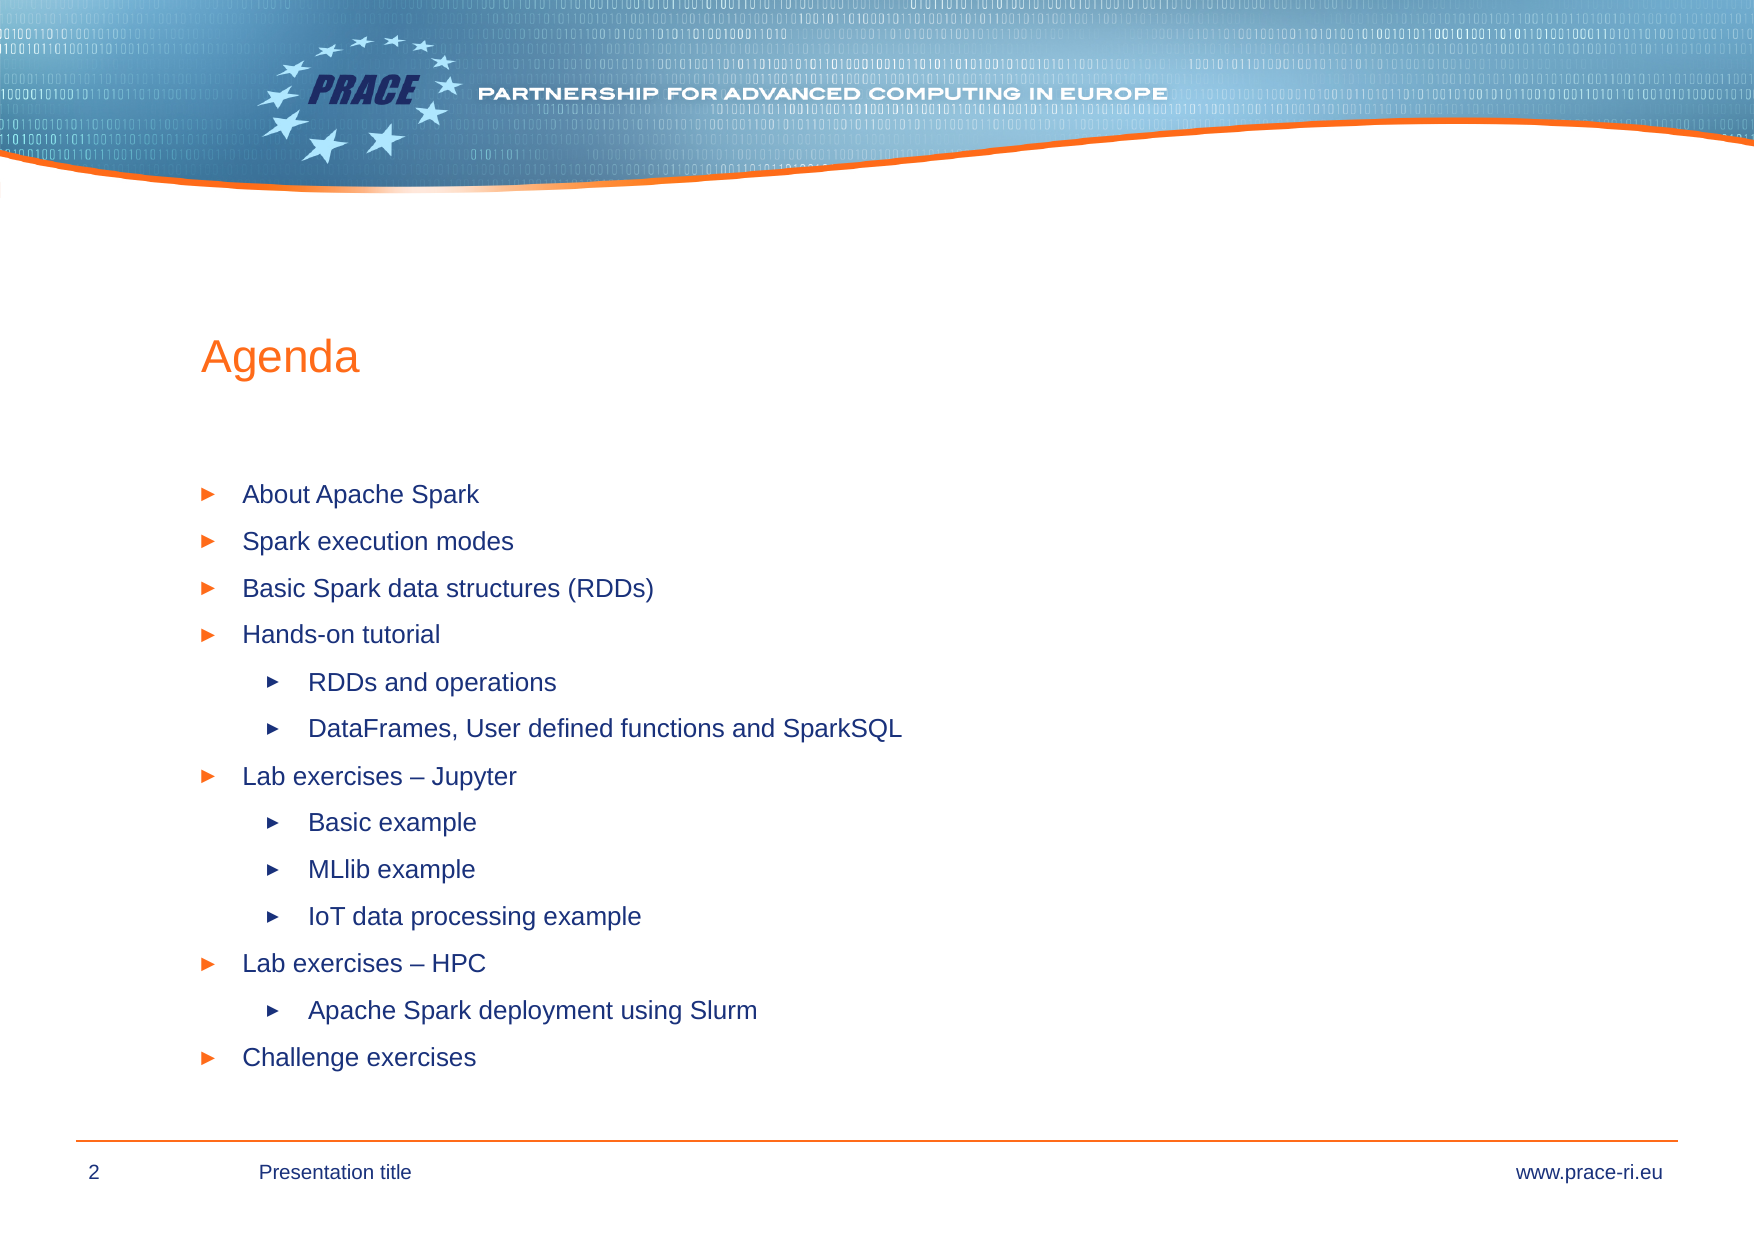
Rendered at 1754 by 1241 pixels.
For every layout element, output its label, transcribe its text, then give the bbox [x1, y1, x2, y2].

picture [0, 0, 1754, 198]
list About Apache Spark Spark execution modes Basic Spark data structures (RDDs) Hands-on tutorial RDDs and operations DataFrames, User defined functions and SparkSQL Lab exercises – Jupyter Basic example MLlib example IoT data processing example Lab exercises – HPC Apache Spark deployment using Slurm Challenge exercises [186, 446, 1582, 1089]
title Agenda [186, 250, 1582, 398]
